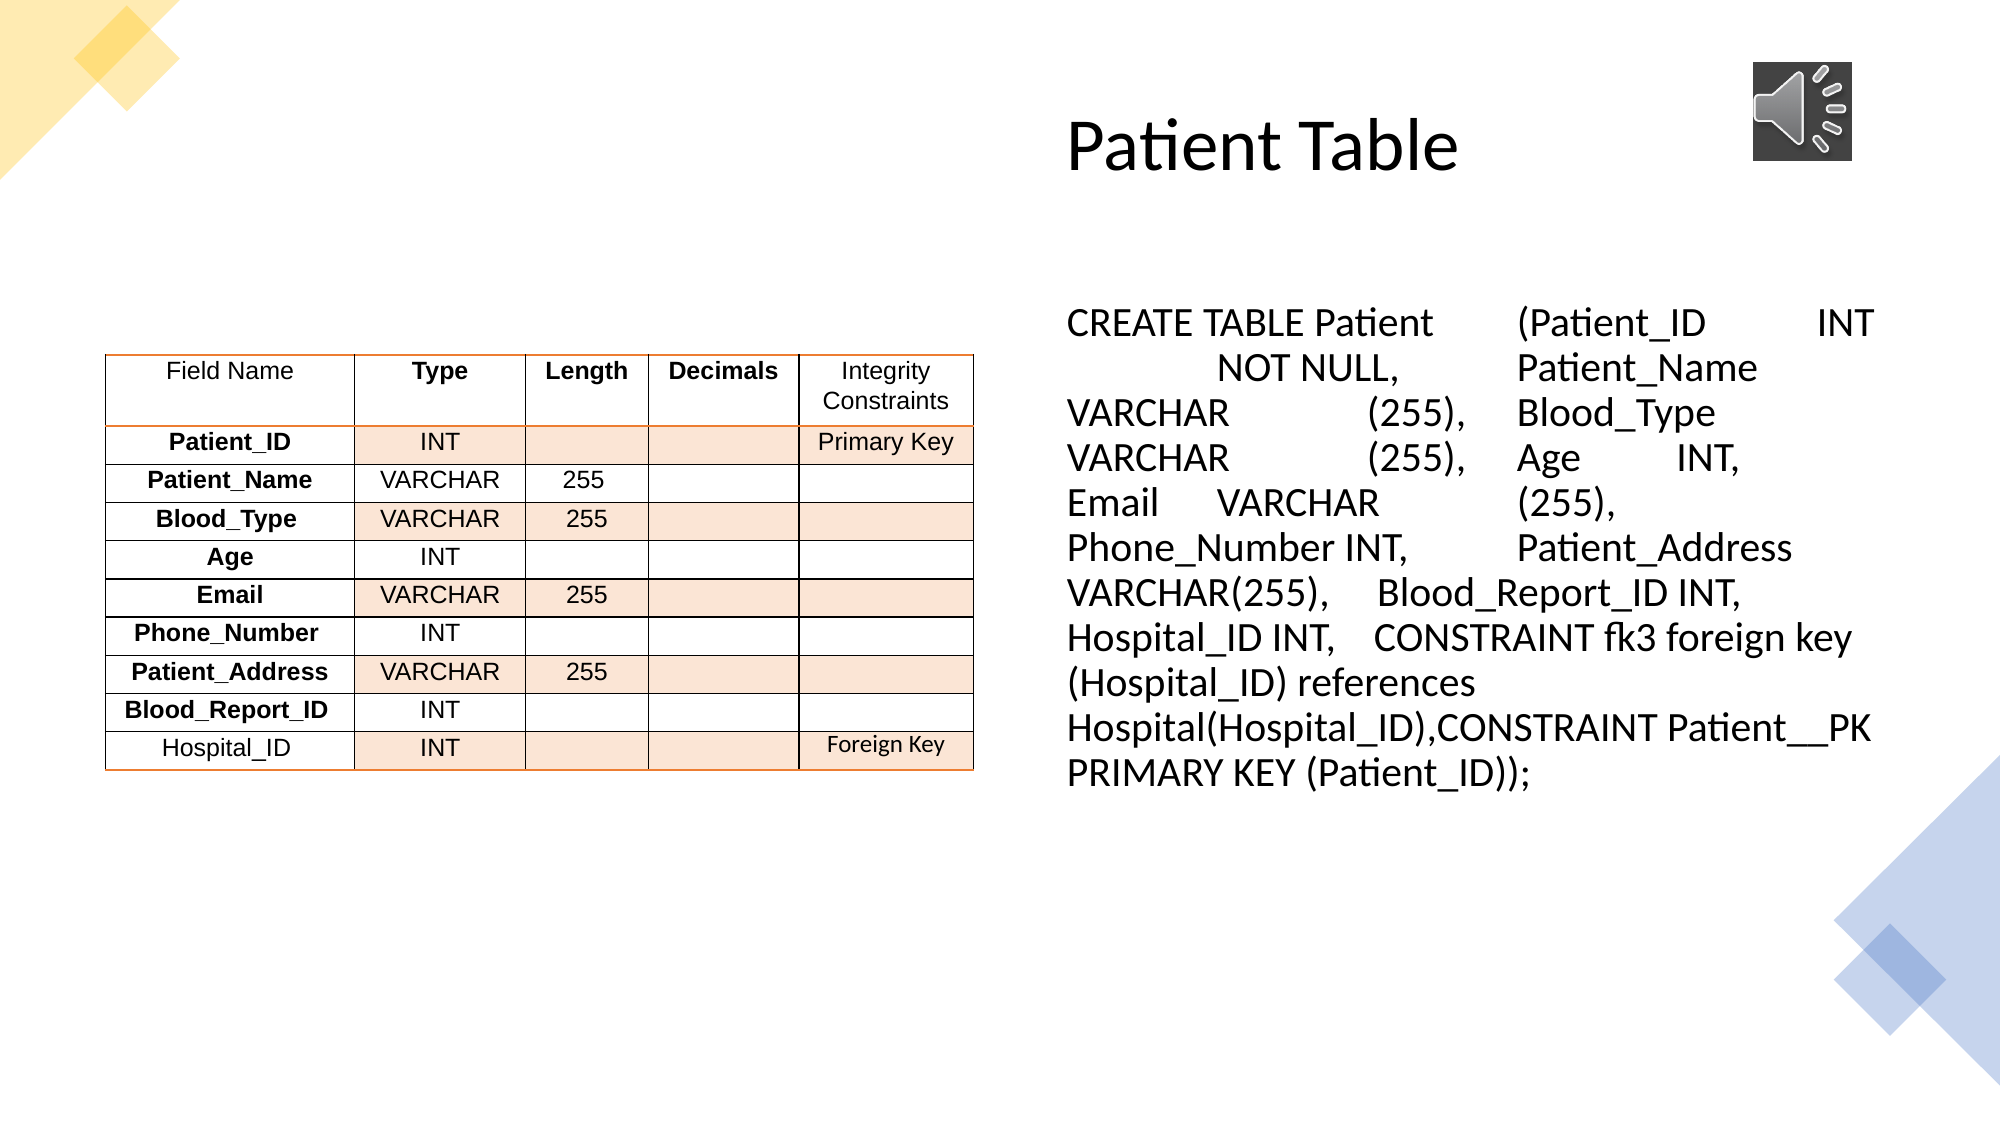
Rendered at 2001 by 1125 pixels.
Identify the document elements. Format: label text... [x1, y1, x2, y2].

table_cell [649, 541, 798, 578]
picture [1752, 61, 1853, 162]
table_cell 255 [526, 656, 648, 693]
table_cell VARCHAR [355, 503, 525, 540]
table_header Type [355, 356, 525, 425]
table_cell 255 [526, 580, 648, 616]
table_cell [526, 618, 648, 655]
table_cell INT [355, 694, 525, 731]
table_header Decimals [649, 356, 798, 425]
table_cell [649, 656, 798, 693]
table_cell Age [106, 541, 354, 578]
table_cell Foreign Key [800, 732, 973, 769]
table_cell 255 [526, 503, 648, 540]
table_cell [649, 618, 798, 655]
table_cell [649, 427, 798, 464]
title Patient Table [1051, 52, 1895, 240]
table_header Length [526, 356, 648, 425]
text_box CREATE TABLE Patient (Patient_ID INT NOT NULL, Patient_Name VARCHAR (255), Blood_Type VARCHAR (255), Age INT, Email VARCHAR (255), Phone_Number INT, Patient_Address VARCHAR(255), Blood_Report_ID INT, Hospital_ID INT, CONSTRAINT fk3 foreign key (Hospital_ID) references Hospital(Hospital_ID),CONSTRAINT Patient__PK PRIMARY KEY (Patient_ID)); [1051, 292, 1895, 1014]
table_cell [526, 694, 648, 731]
table_cell INT [355, 732, 525, 769]
table_cell [649, 503, 798, 540]
text_box [0, 0, 2000, 1125]
table_cell Blood_Type [106, 503, 354, 540]
table_cell [649, 580, 798, 616]
table_cell [800, 618, 973, 655]
table_cell [526, 732, 648, 769]
table_cell [649, 732, 798, 769]
table_cell Email [106, 580, 354, 616]
table_cell VARCHAR [355, 656, 525, 693]
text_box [0, 0, 181, 181]
table_cell VARCHAR [355, 580, 525, 616]
table_cell INT [355, 618, 525, 655]
table_cell [649, 694, 798, 731]
table_cell [800, 694, 973, 731]
table_cell [526, 427, 648, 464]
table_cell 255 [526, 465, 648, 502]
table_cell [800, 656, 973, 693]
table_cell Primary Key [800, 427, 973, 464]
table_cell Blood_Report_ID [106, 694, 354, 731]
table_cell [800, 541, 973, 578]
table_cell VARCHAR [355, 465, 525, 502]
table_cell Hospital_ID [106, 732, 354, 769]
table_cell [800, 465, 973, 502]
table_cell INT [355, 541, 525, 578]
table_header Field Name [106, 356, 354, 425]
table_cell Patient_Name [106, 465, 354, 502]
table_cell Patient_ID [106, 427, 354, 464]
table_cell Patient_Address [106, 656, 354, 693]
table_cell Phone_Number [106, 618, 354, 655]
table_cell INT [355, 427, 525, 464]
table_cell [526, 541, 648, 578]
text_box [1833, 754, 2000, 1086]
table_cell [649, 465, 798, 502]
table_header Integrity Constraints [800, 356, 973, 425]
table_cell [800, 580, 973, 616]
table_cell [800, 503, 973, 540]
